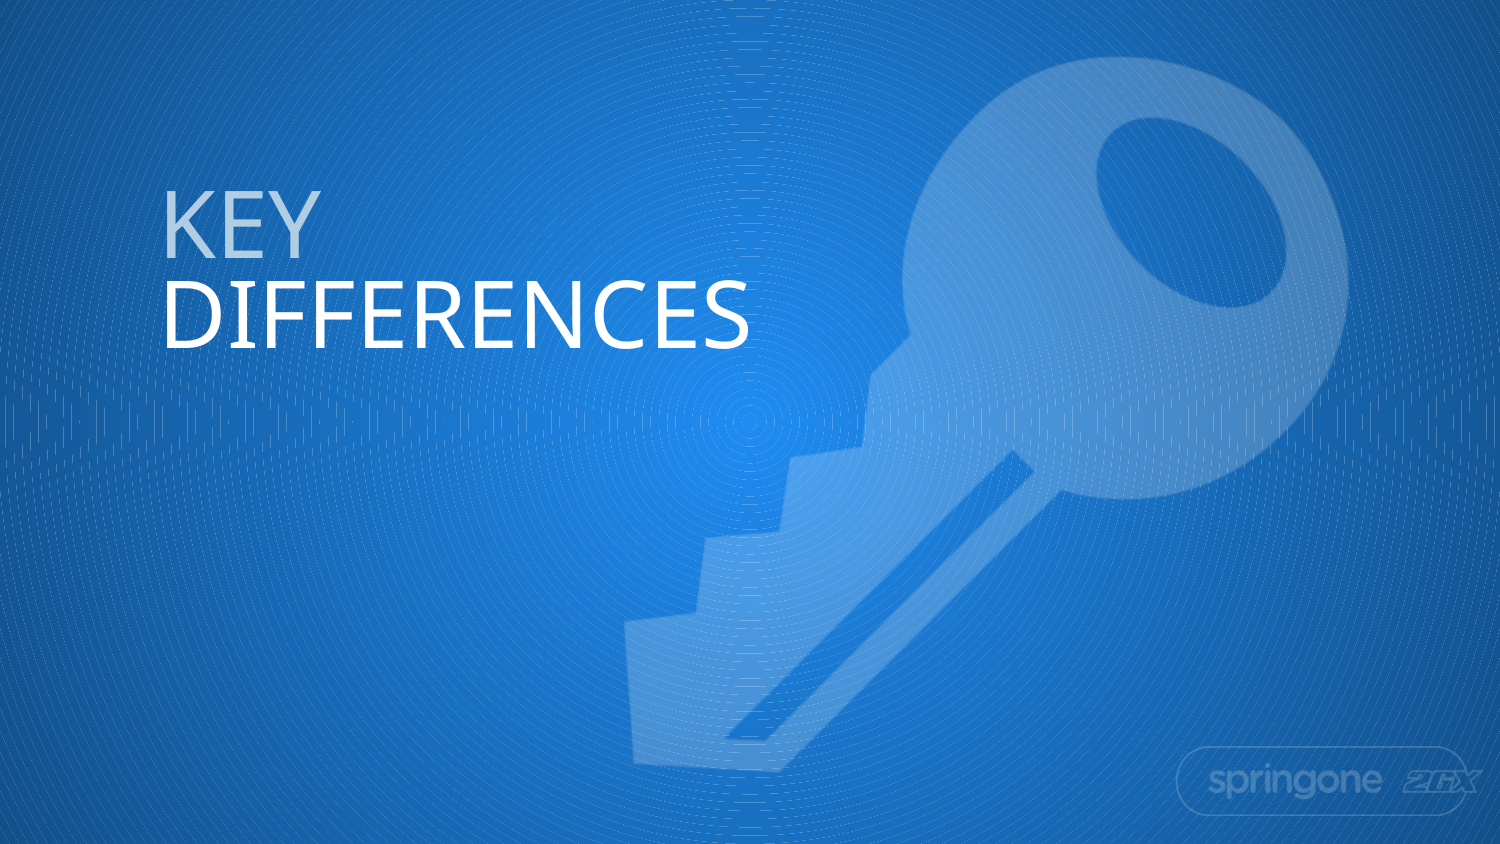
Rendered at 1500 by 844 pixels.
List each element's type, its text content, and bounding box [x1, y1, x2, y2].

picture [535, 33, 1483, 816]
text_box KEY DIFFERENCES [143, 179, 530, 375]
